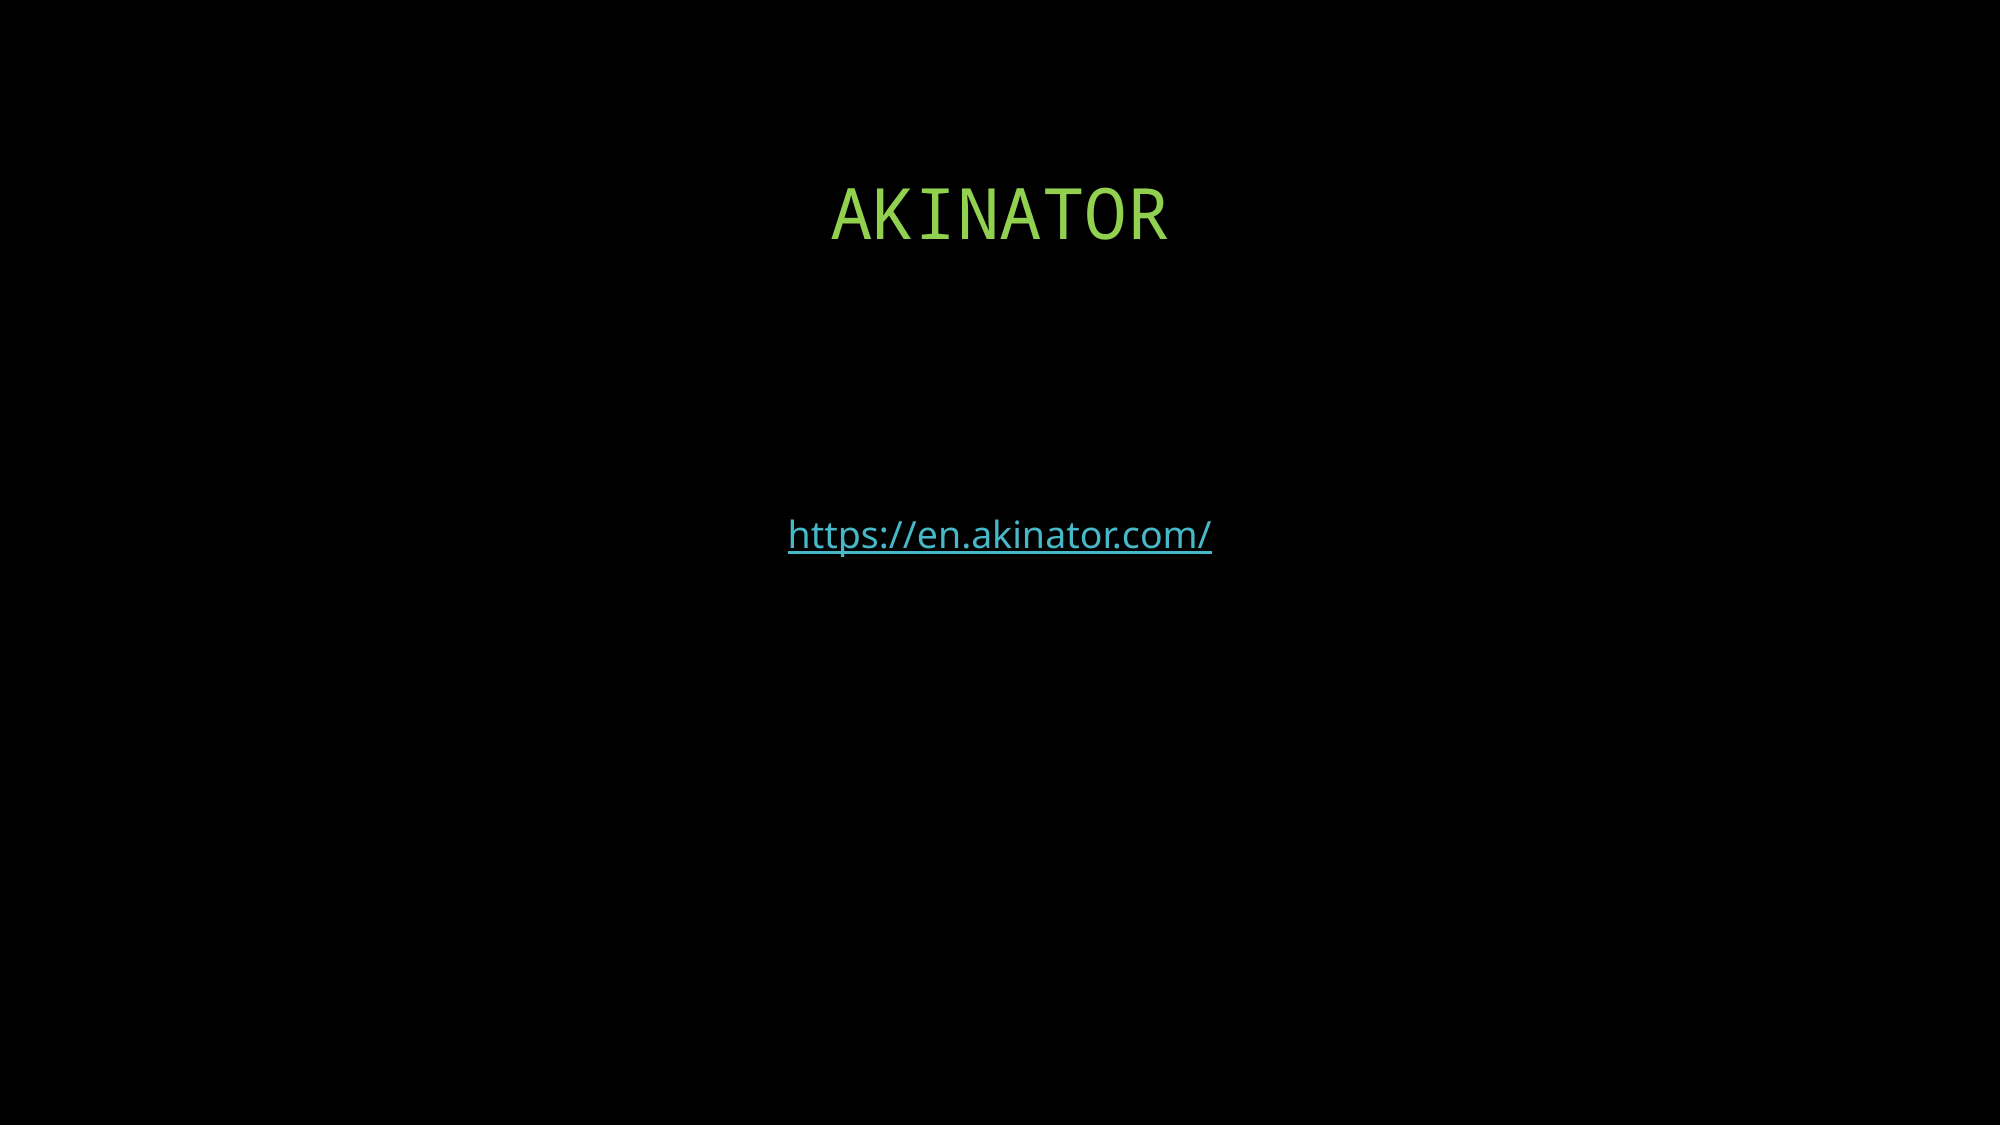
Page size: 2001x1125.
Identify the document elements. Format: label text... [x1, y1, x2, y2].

text_box https://en.akinator.com/ [427, 503, 1573, 570]
title AKINATOR [249, 75, 1750, 263]
